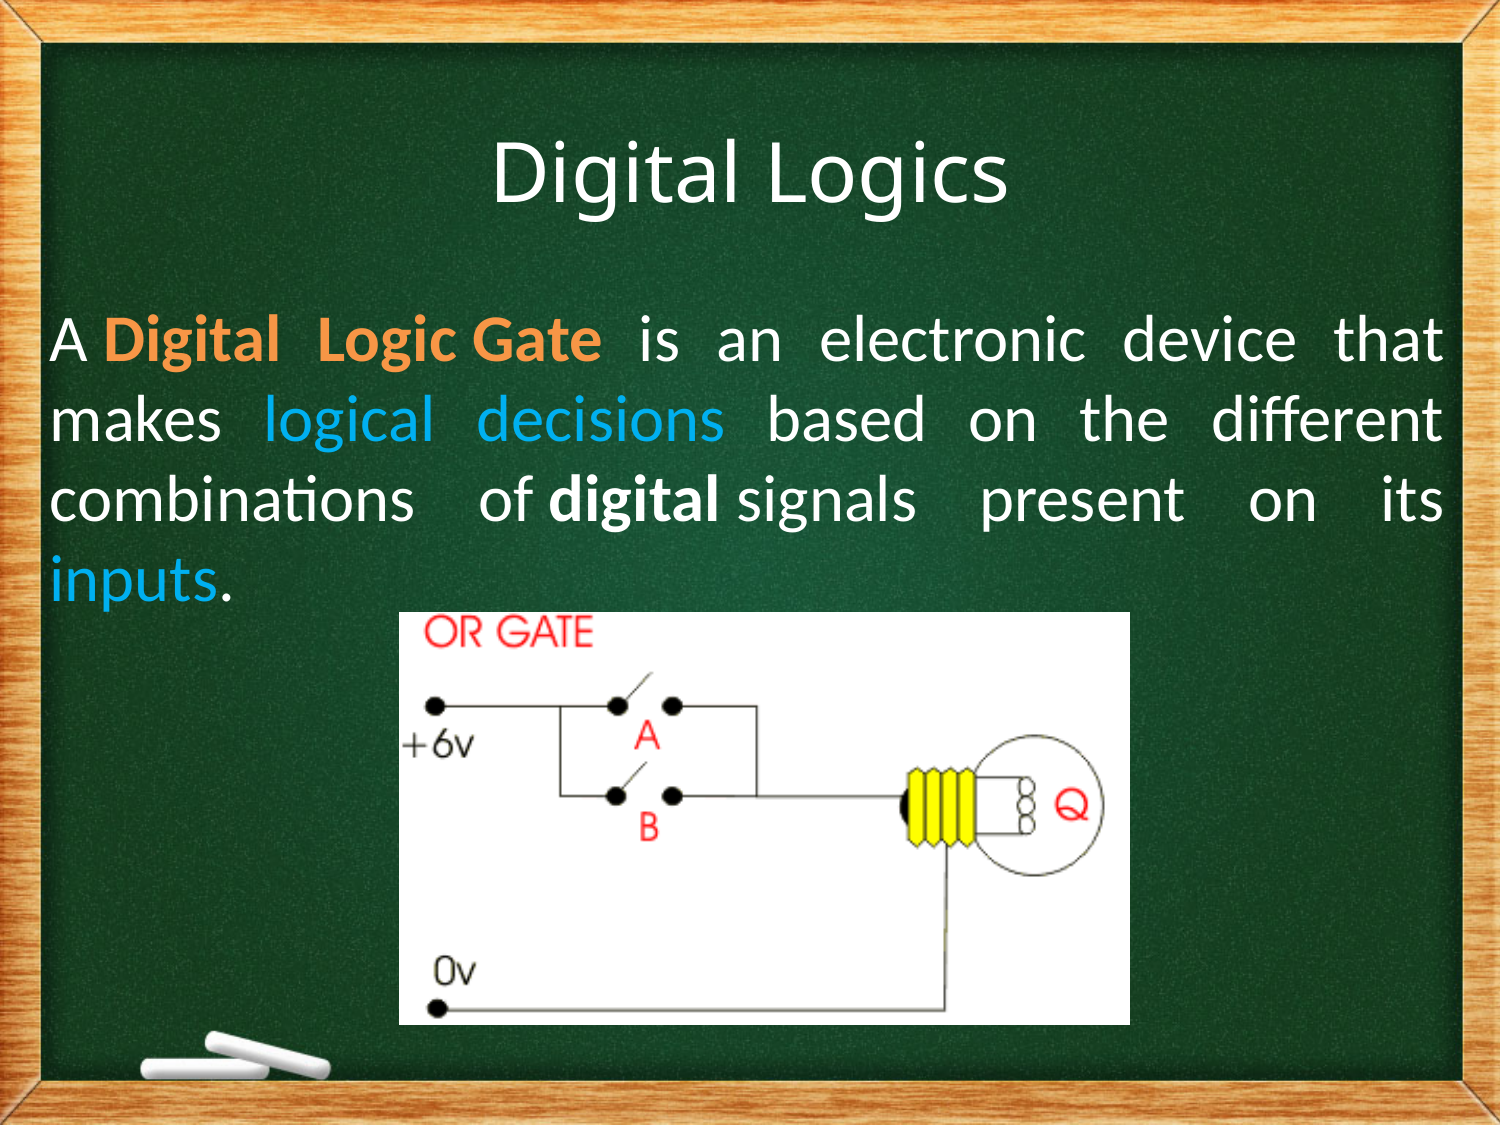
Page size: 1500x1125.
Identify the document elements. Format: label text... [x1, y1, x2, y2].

picture [0, 0, 1500, 1125]
list A Digital Logic Gate is an electronic device that makes logical decisions based on the different combinations of digital signals present on its inputs. [34, 287, 1460, 1050]
title Digital Logics [97, 99, 1403, 238]
